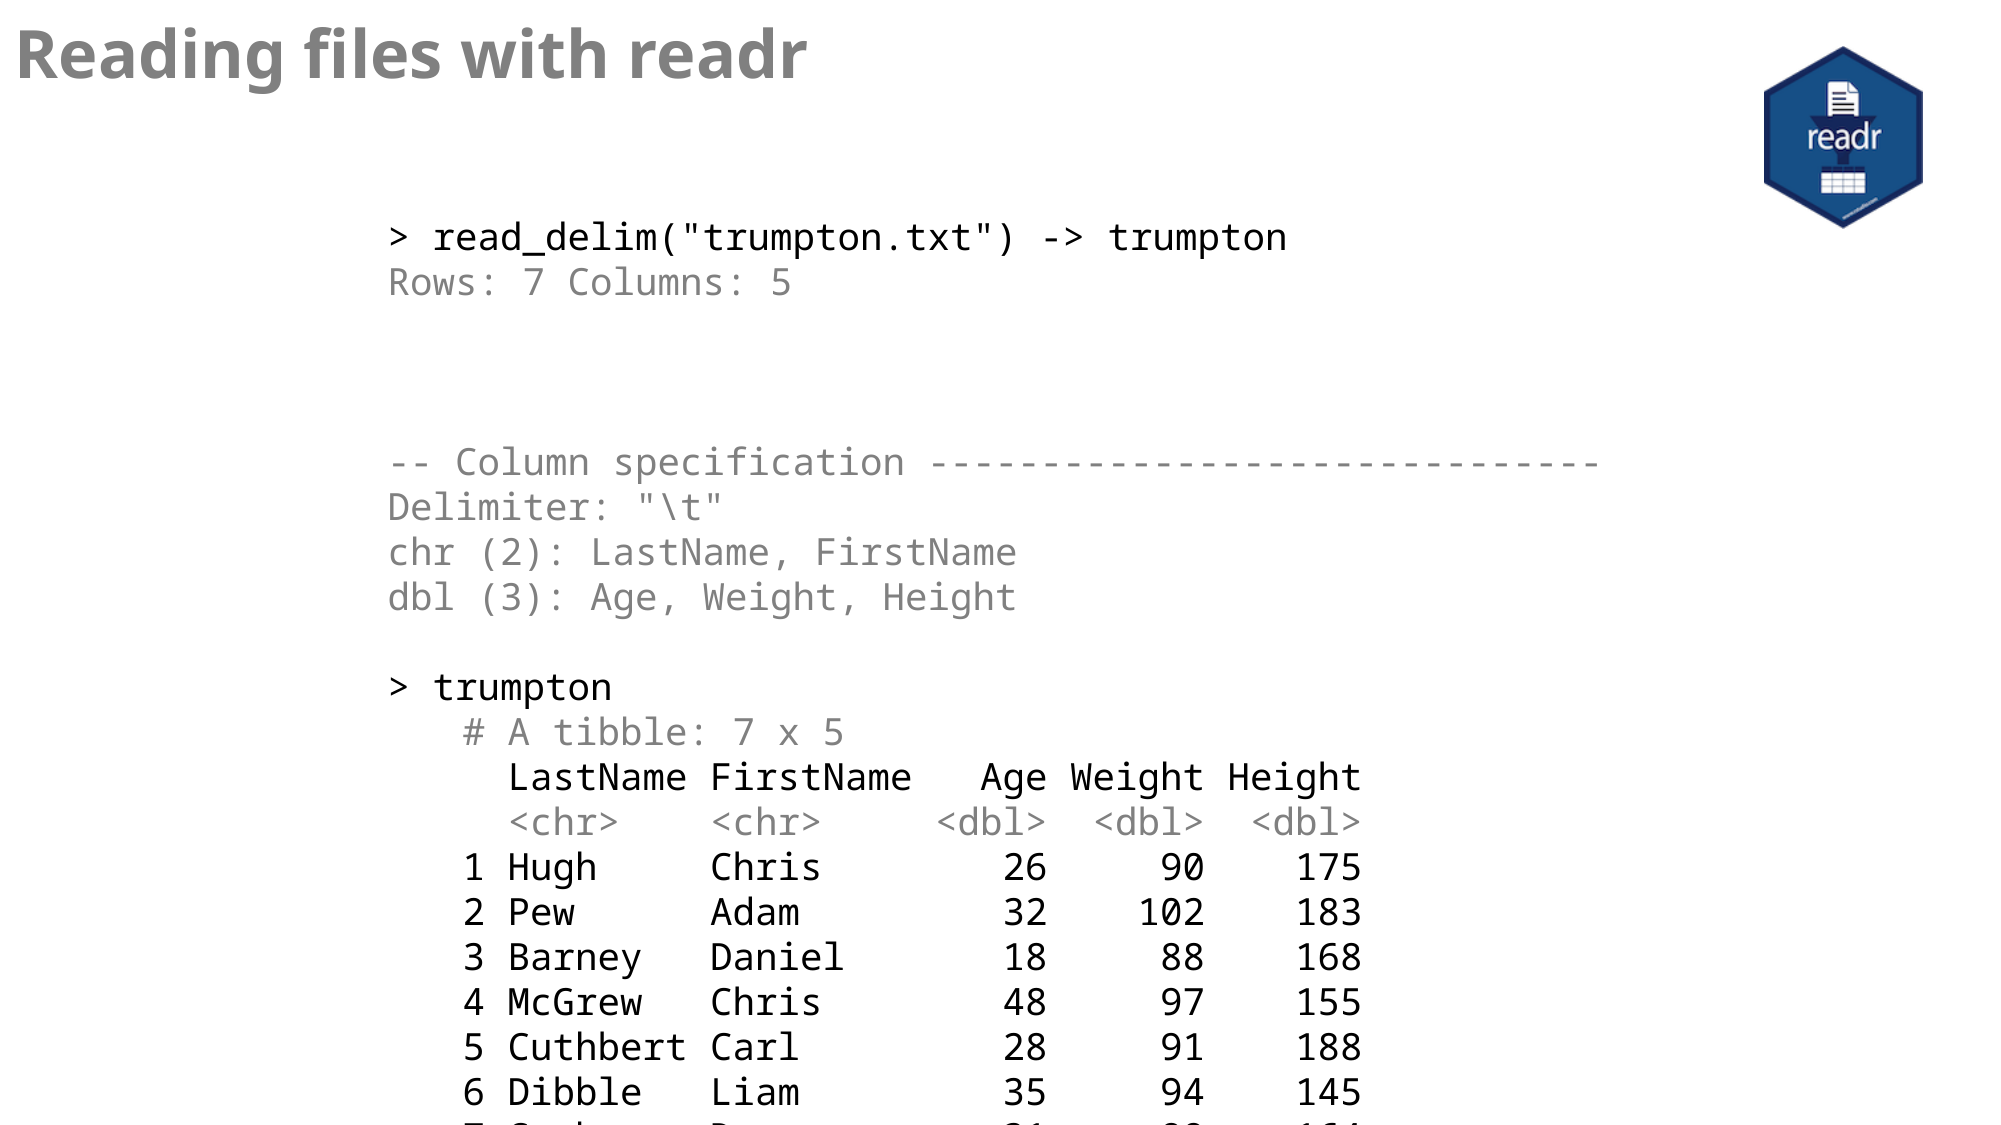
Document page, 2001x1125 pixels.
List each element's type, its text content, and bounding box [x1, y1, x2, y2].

text_box Reading files with readr [0, 14, 1975, 221]
text_box > read_delim("trumpton.txt") -> trumpton Rows: 7 Columns: 5 -- Column specification ------------------------------ Delimiter: "\t" chr (2): LastName, FirstName dbl (3): Age, Weight, Height > trumpton # A tibble: 7 x 5 LastName FirstName Age Weight Height <chr> <chr> <dbl> <dbl> <dbl> 1 Hugh Chris 26 90 175 2 Pew Adam 32 102 183 3 Barney Daniel 18 88 168 4 McGrew Chris 48 97 155 5 Cuthbert Carl 28 91 188 6 Dibble Liam 35 94 145 7 Grub Doug 31 89 164 [372, 221, 1639, 1125]
picture [1764, 46, 1923, 229]
